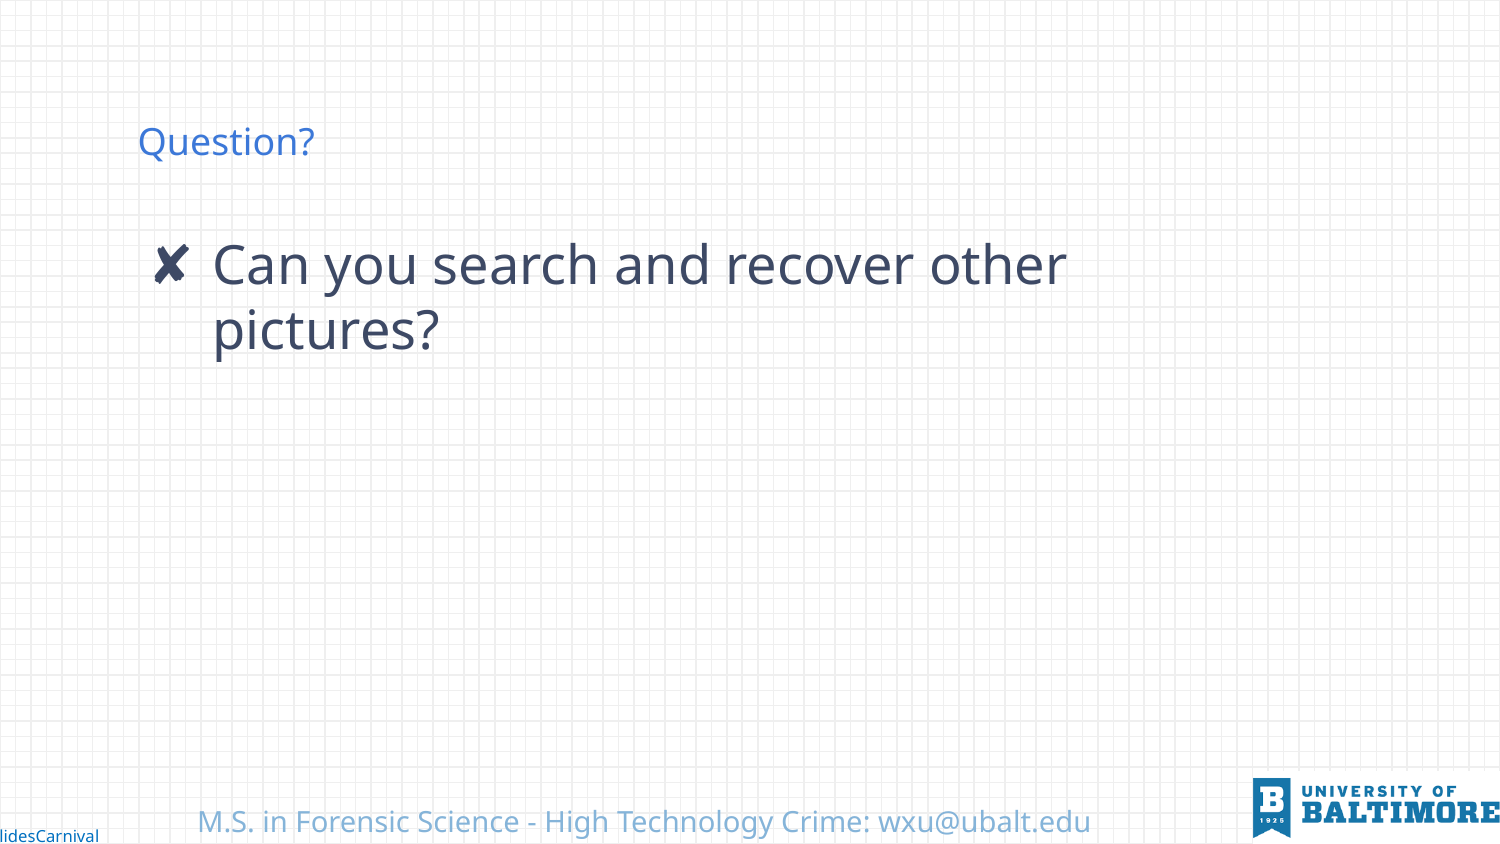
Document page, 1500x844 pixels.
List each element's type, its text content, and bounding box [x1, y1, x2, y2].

list Can you search and recover other pictures? [122, 215, 1237, 808]
title Question? [122, 36, 1237, 178]
picture [1253, 771, 1500, 844]
